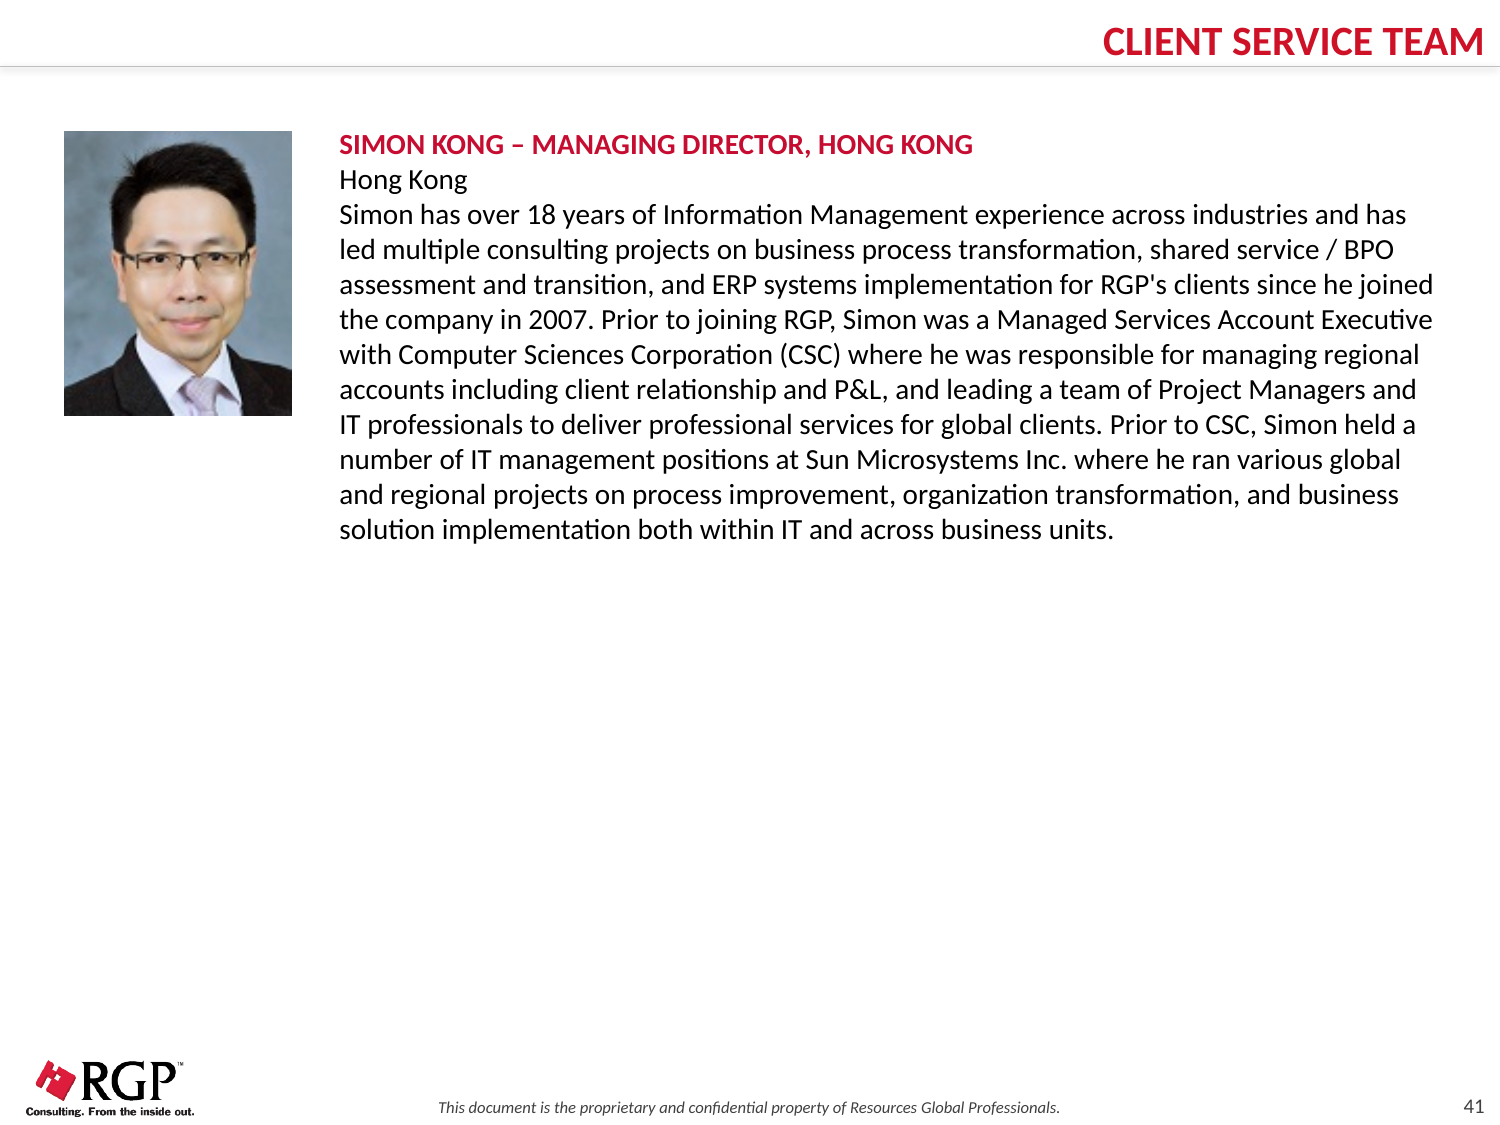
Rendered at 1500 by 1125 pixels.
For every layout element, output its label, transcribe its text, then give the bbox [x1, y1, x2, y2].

list CLIENT SERVICE TEAM [601, 3, 1500, 67]
picture [64, 131, 293, 416]
picture [26, 1060, 194, 1117]
text_box SIMON KONG – MANAGING DIRECTOR, HONG KONG Hong Kong Simon has over 18 years of Information Management experience across industries and has led multiple consulting projects on business process transformation, shared service / BPO assessment and transition, and ERP systems implementation for RGP's clients since he joined the company in 2007. Prior to joining RGP, Simon was a Managed Services Account Executive with Computer Sciences Corporation (CSC) where he was responsible for managing regional accounts including client relationship and P&L, and leading a team of Project Managers and IT professionals to deliver professional services for global clients. Prior to CSC, Simon held a number of IT management positions at Sun Microsystems Inc. where he ran various global and regional projects on process improvement, organization transformation, and business solution implementation both within IT and across business units. [324, 117, 1459, 553]
